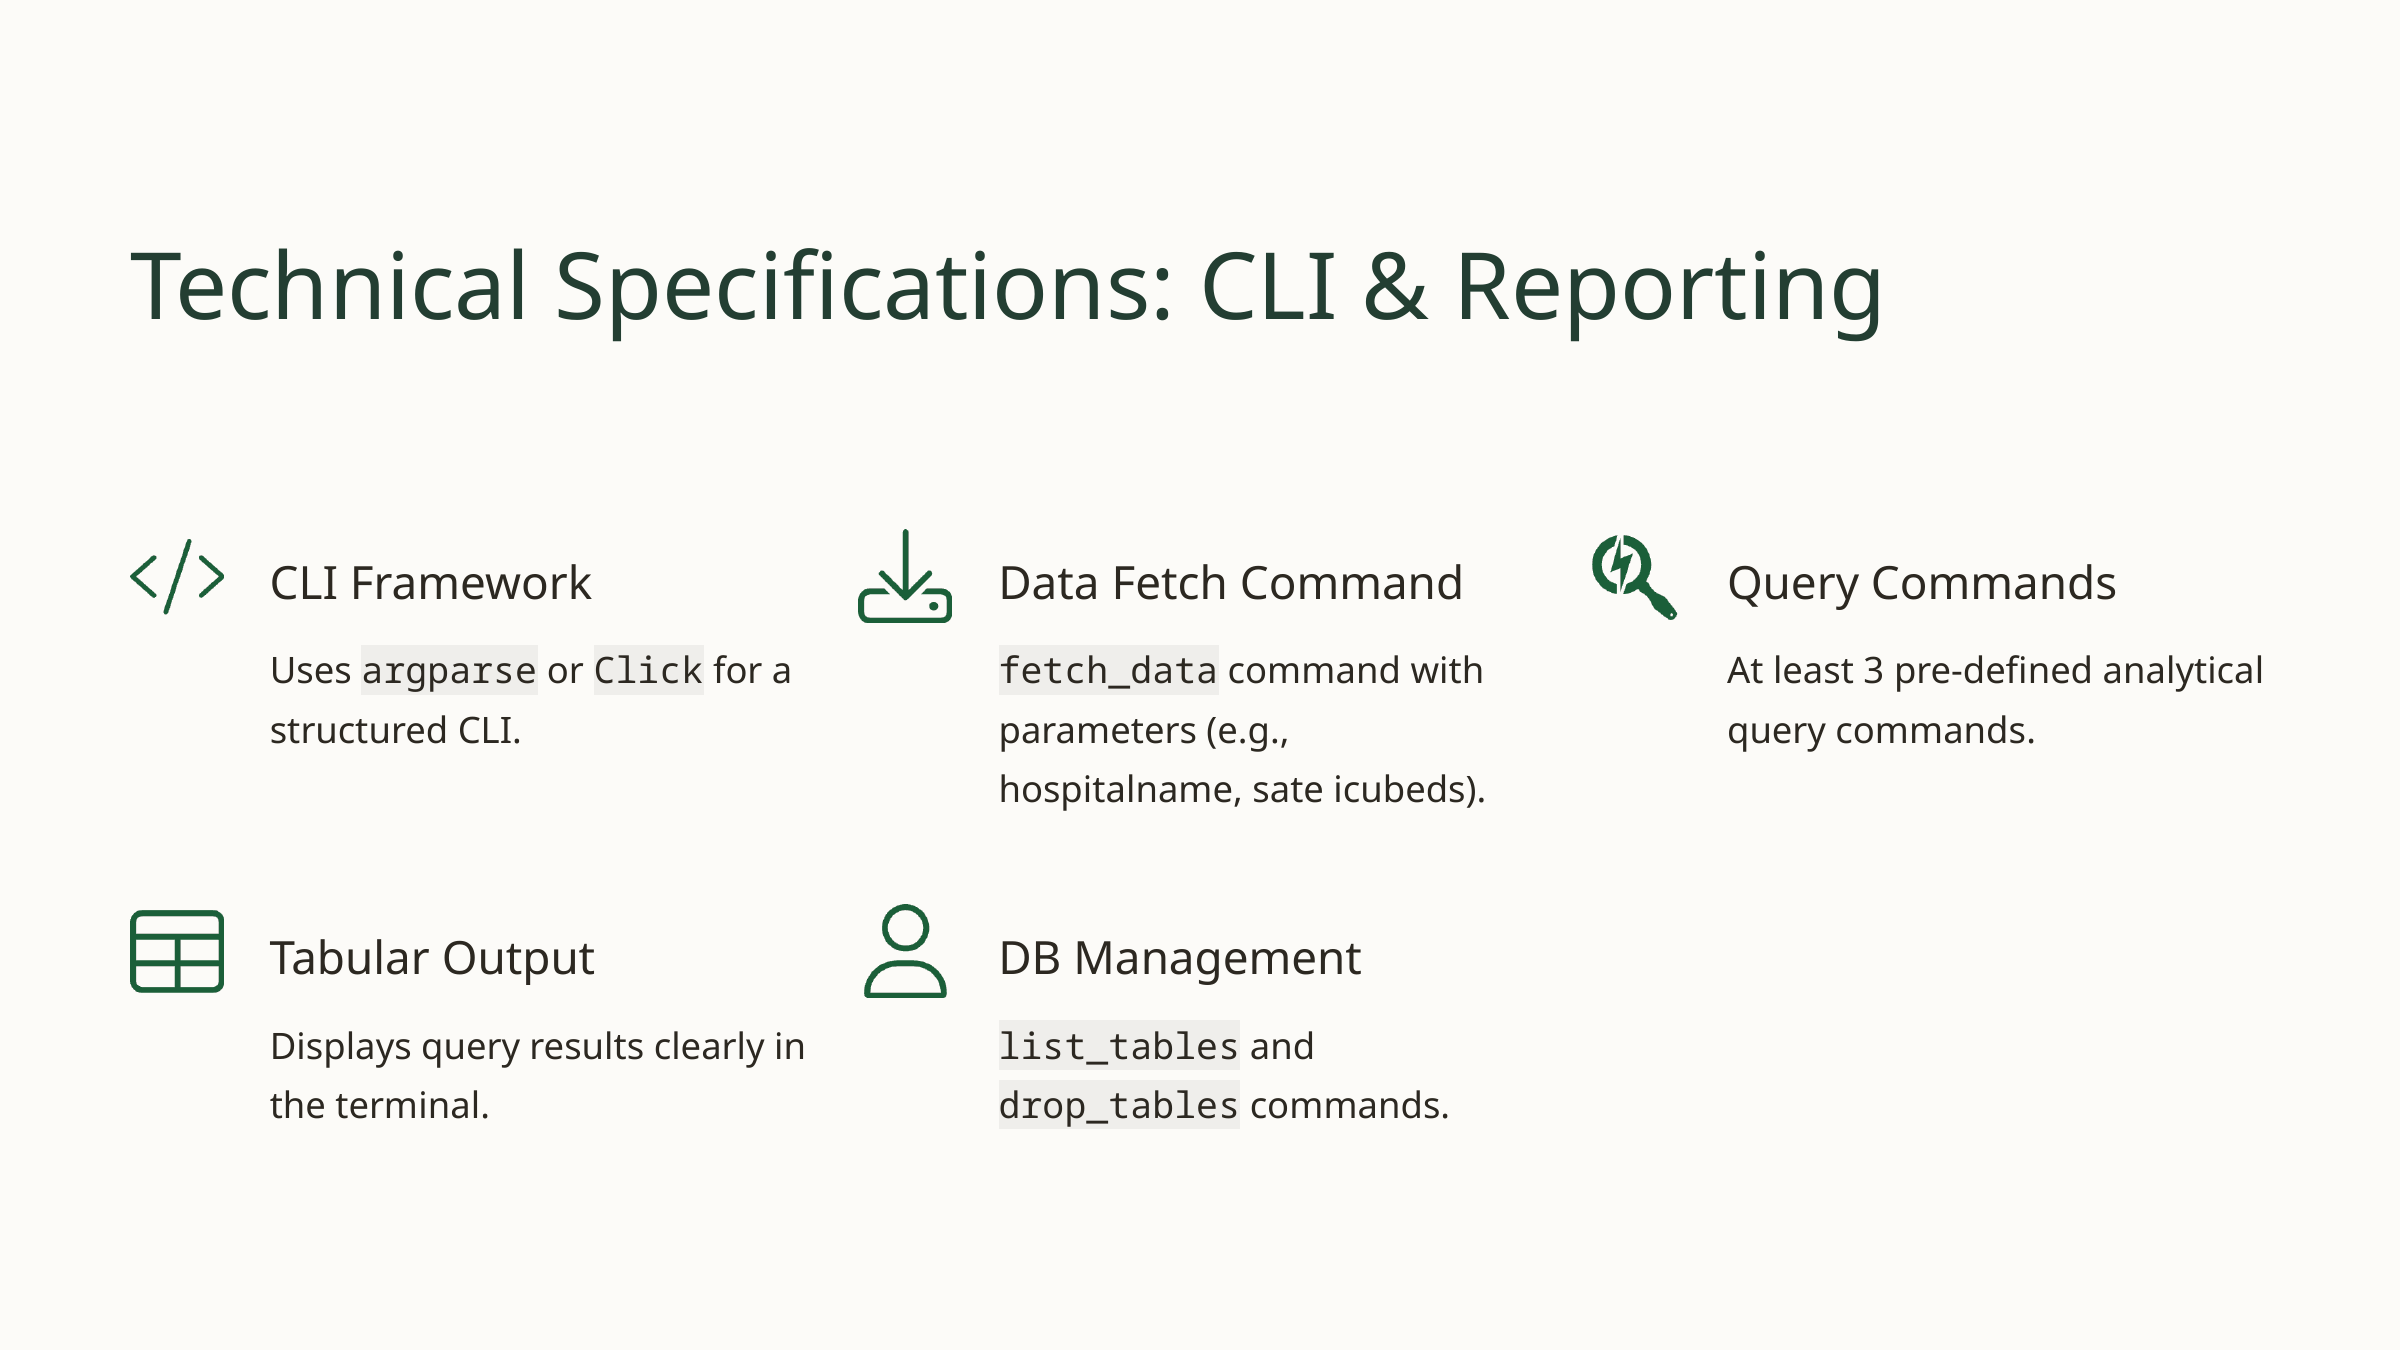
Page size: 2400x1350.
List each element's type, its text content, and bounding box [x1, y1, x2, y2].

text_box Data Fetch Command [998, 551, 1464, 610]
text_box Uses argparse or Click for a structured CLI. [269, 631, 813, 753]
picture [858, 529, 952, 623]
picture [130, 529, 224, 623]
picture [130, 904, 224, 998]
text_box Query Commands [1727, 551, 2193, 610]
text_box Displays query results clearly in the terminal. [269, 1007, 813, 1127]
text_box Tabular Output [269, 926, 735, 985]
text_box CLI Framework [269, 551, 735, 610]
text_box list_tables and drop_tables commands. [998, 1007, 1542, 1128]
text_box fetch_data command with parameters (e.g., hospitalname, sate icubeds). [998, 631, 1542, 812]
text_box At least 3 pre-defined analytical query commands. [1727, 631, 2270, 751]
picture [1587, 529, 1681, 623]
text_box DB Management [998, 926, 1464, 985]
picture [858, 904, 952, 998]
text_box Technical Specifications: CLI & Reporting [130, 222, 2270, 455]
